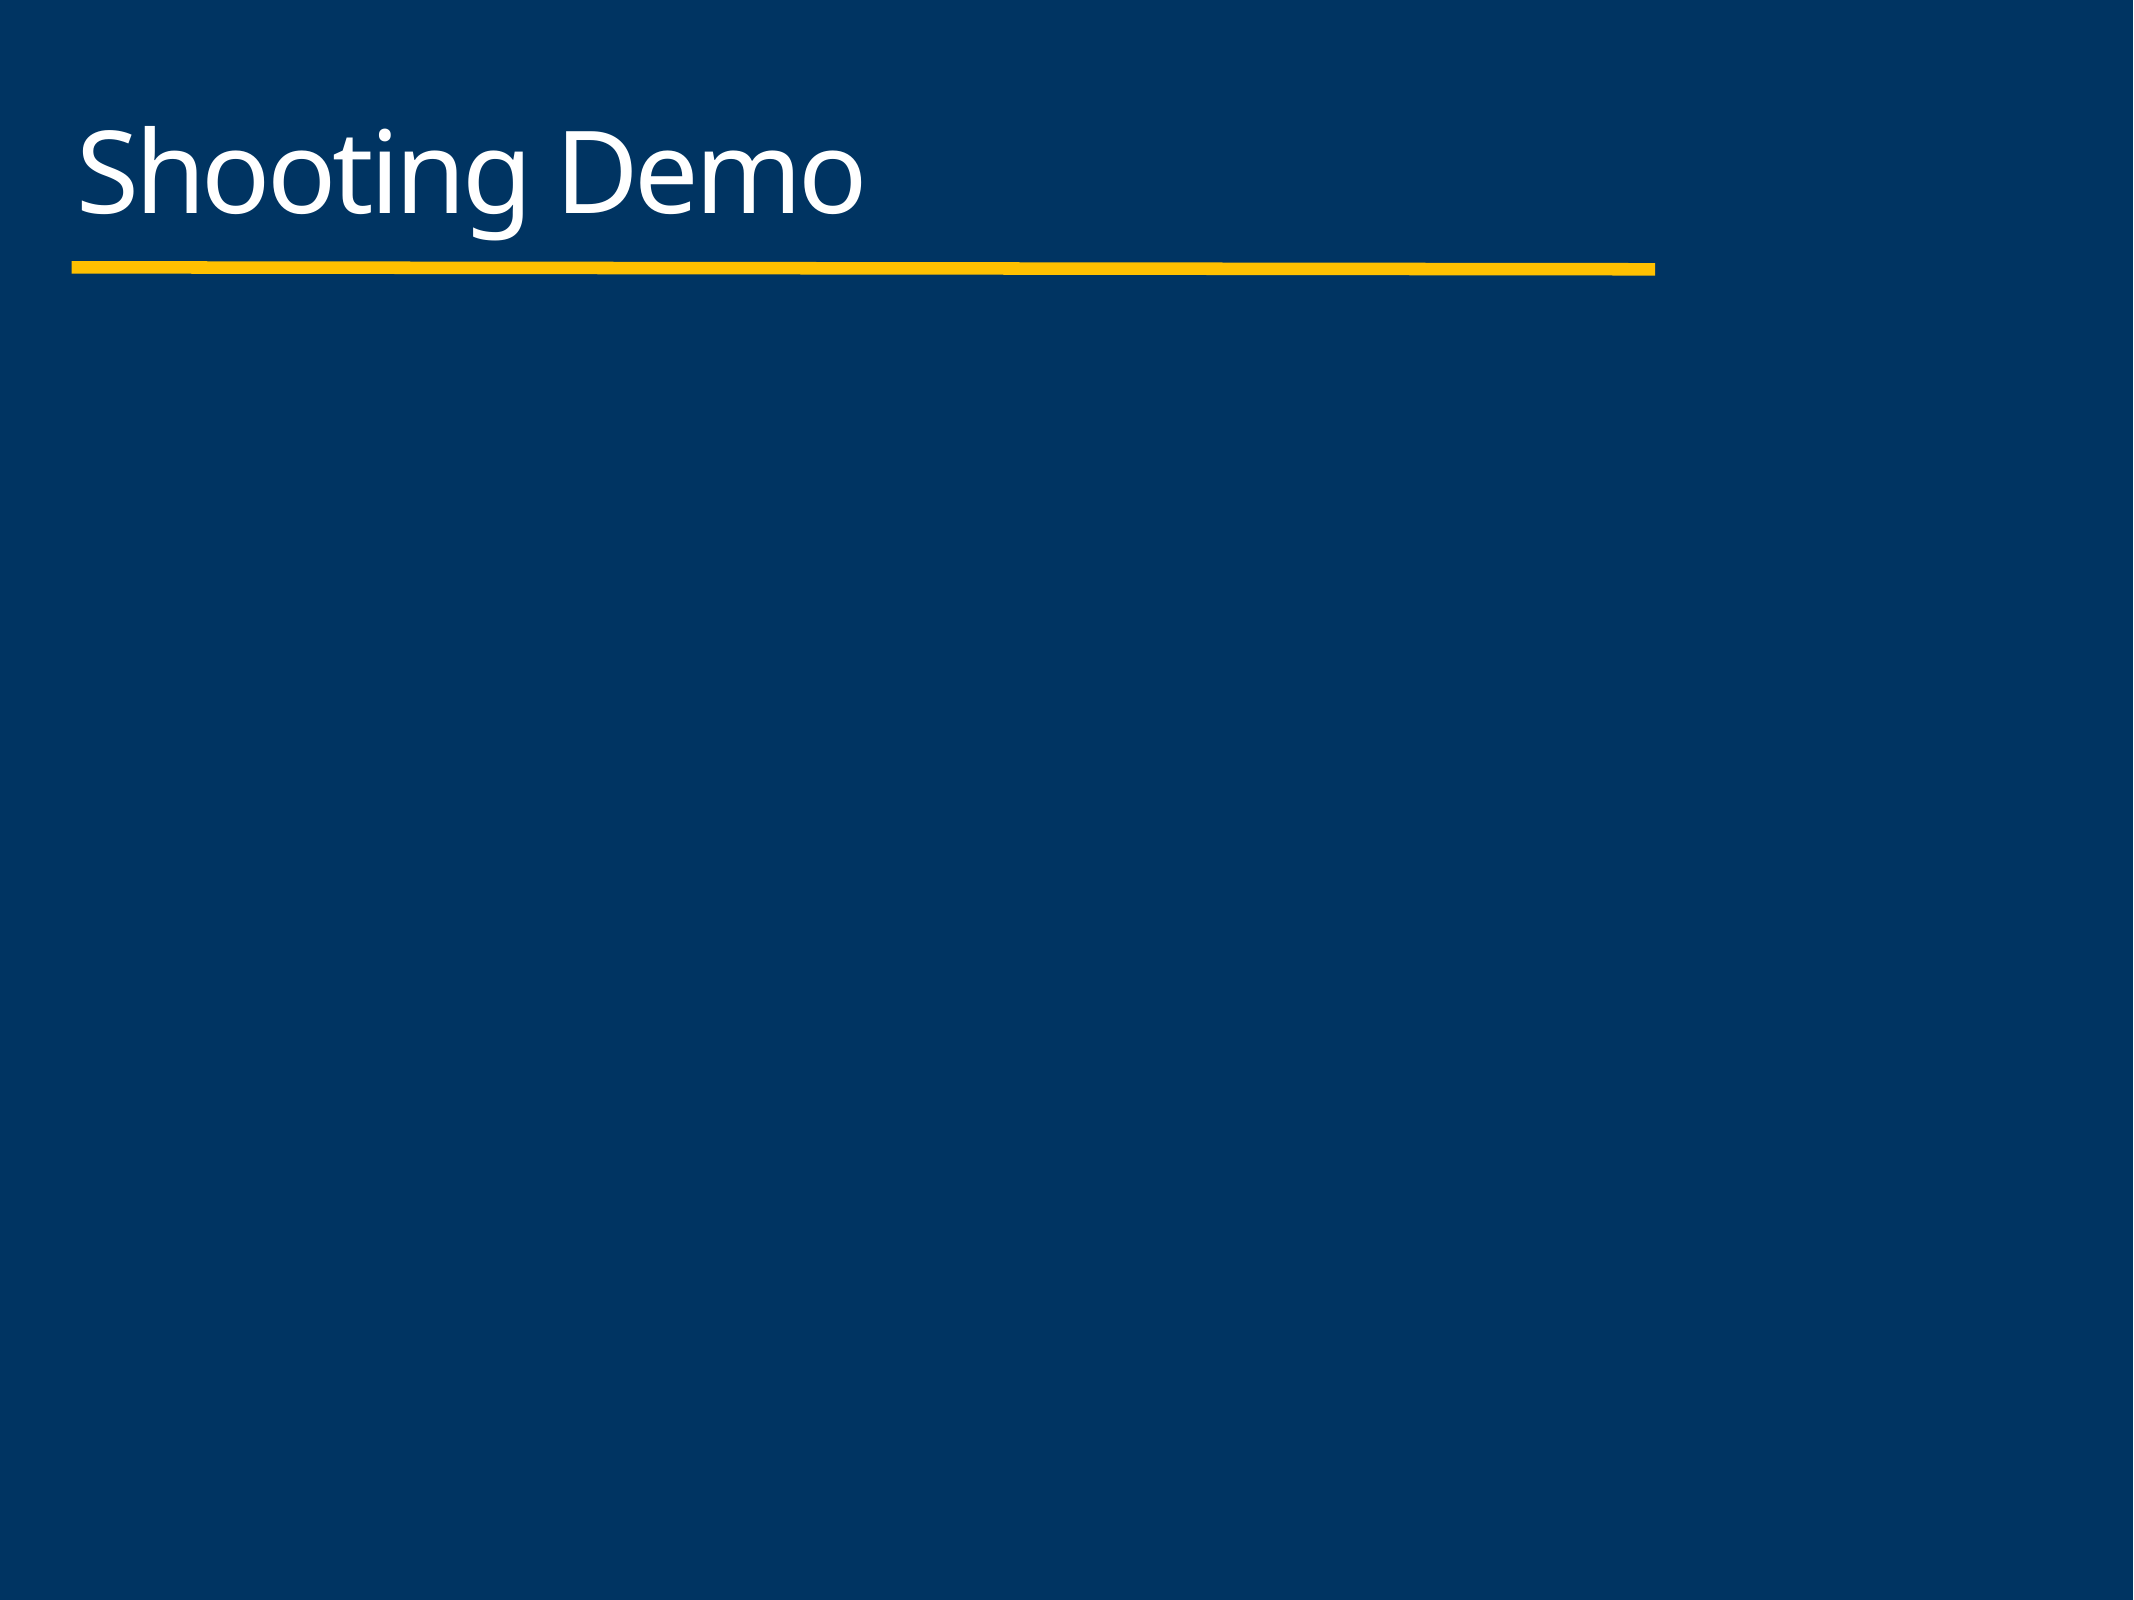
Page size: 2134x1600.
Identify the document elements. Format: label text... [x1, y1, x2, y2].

text_box Shooting Demo [71, 69, 1870, 241]
